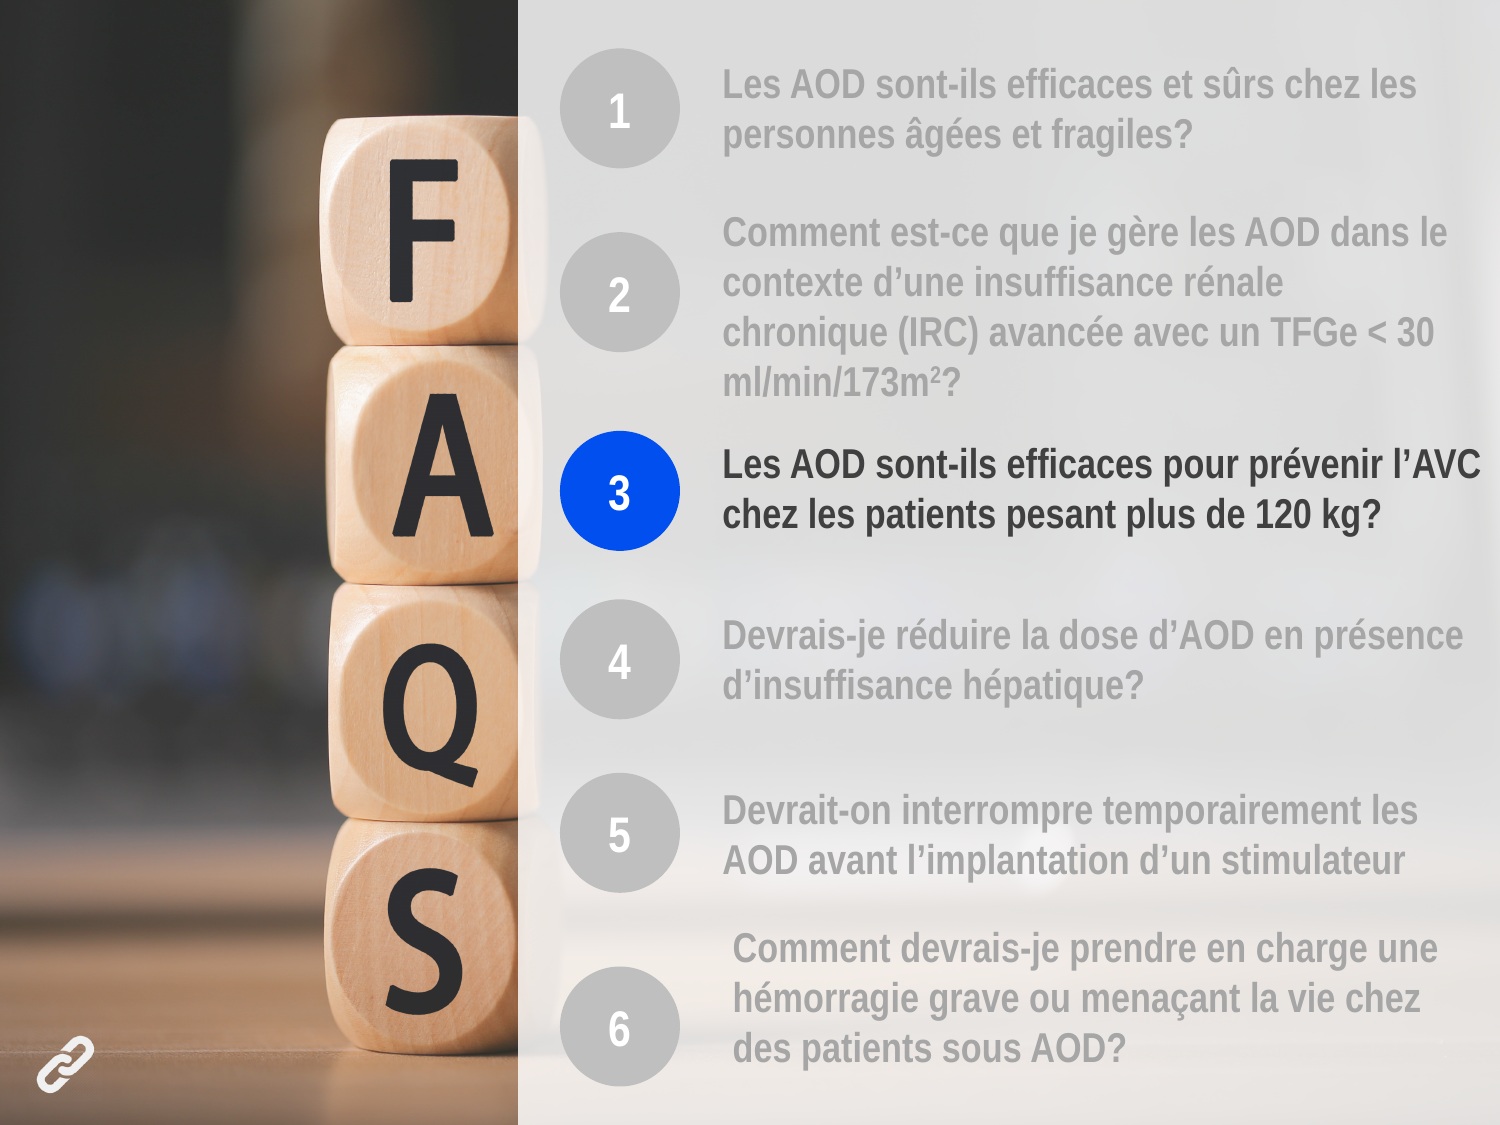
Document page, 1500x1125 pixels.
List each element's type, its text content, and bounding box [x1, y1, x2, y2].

text_box Devrais-je réduire la dose d’AOD en présence d’insuffisance hépatique? [707, 600, 1500, 715]
text_box [516, 0, 1500, 1125]
text_box 1 [559, 48, 680, 169]
picture [27, 1026, 103, 1102]
text_box 3 [559, 430, 680, 551]
text_box 4 [559, 599, 680, 720]
text_box I [0, 0, 516, 1125]
text_box 5 [559, 772, 680, 893]
text_box Les AOD sont-ils efficaces et sûrs chez les personnes âgées et fragiles? [707, 49, 1500, 165]
text_box 2 [559, 232, 680, 353]
text_box Comment devrais-je prendre en charge une hémorragie grave ou menaçant la vie chez des patients sous AOD? [717, 913, 1500, 1079]
text_box Les AOD sont-ils efficaces pour prévenir l’AVC chez les patients pesant plus de 120 kg? [707, 429, 1500, 545]
text_box Devrait-on interrompre temporairement les AOD avant l’implantation d’un stimulateur [707, 775, 1500, 891]
text_box Comment est-ce que je gère les AOD dans le contexte d’une insuffisance rénale chronique (IRC) avancée avec un TFGe < 30 ml/min/173m2? [707, 196, 1470, 412]
text_box 6 [559, 966, 680, 1087]
